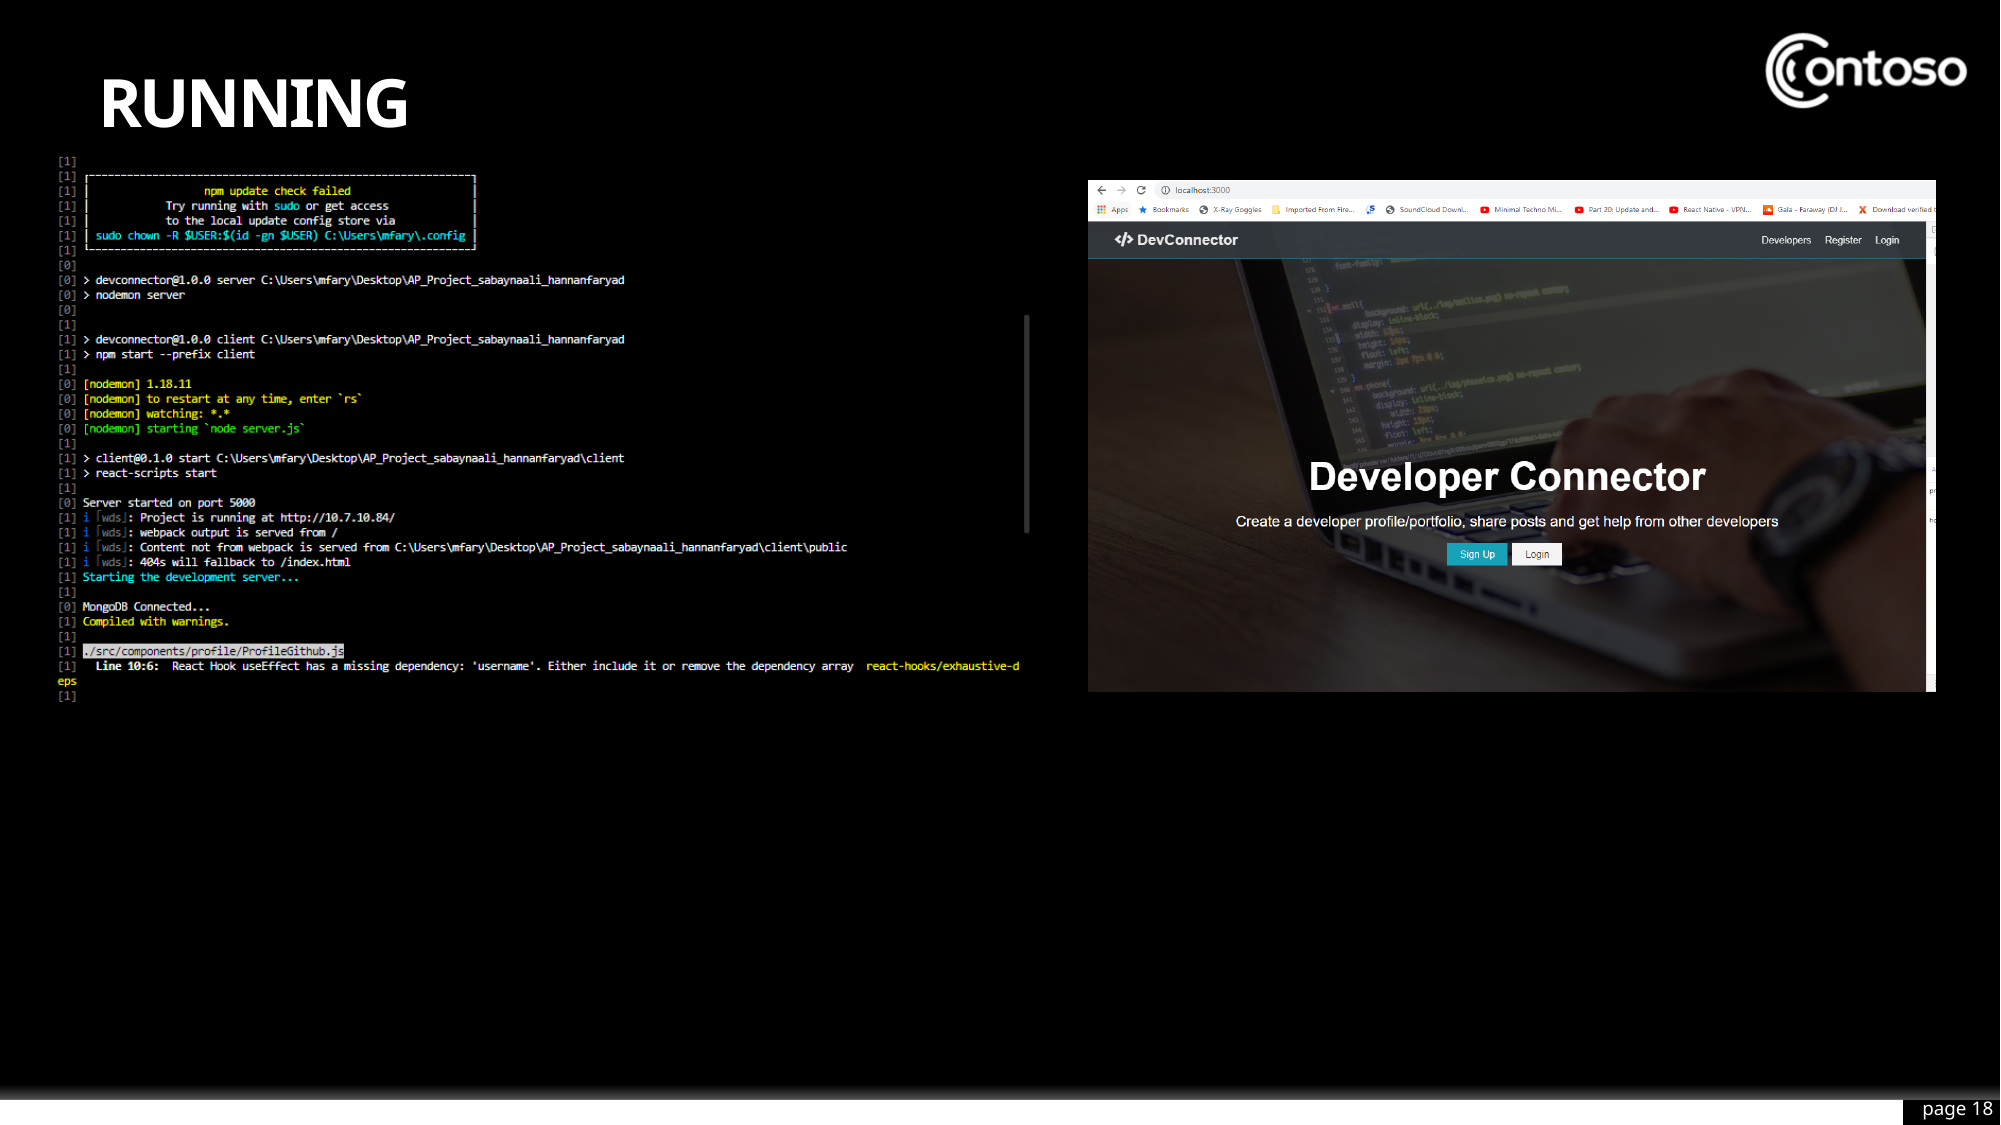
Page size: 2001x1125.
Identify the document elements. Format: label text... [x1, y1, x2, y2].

picture [1088, 180, 1936, 692]
title RUNNING [98, 70, 1735, 142]
picture [1758, 26, 1974, 110]
picture [50, 142, 1038, 703]
slide_number page 18 [1903, 1096, 1994, 1123]
